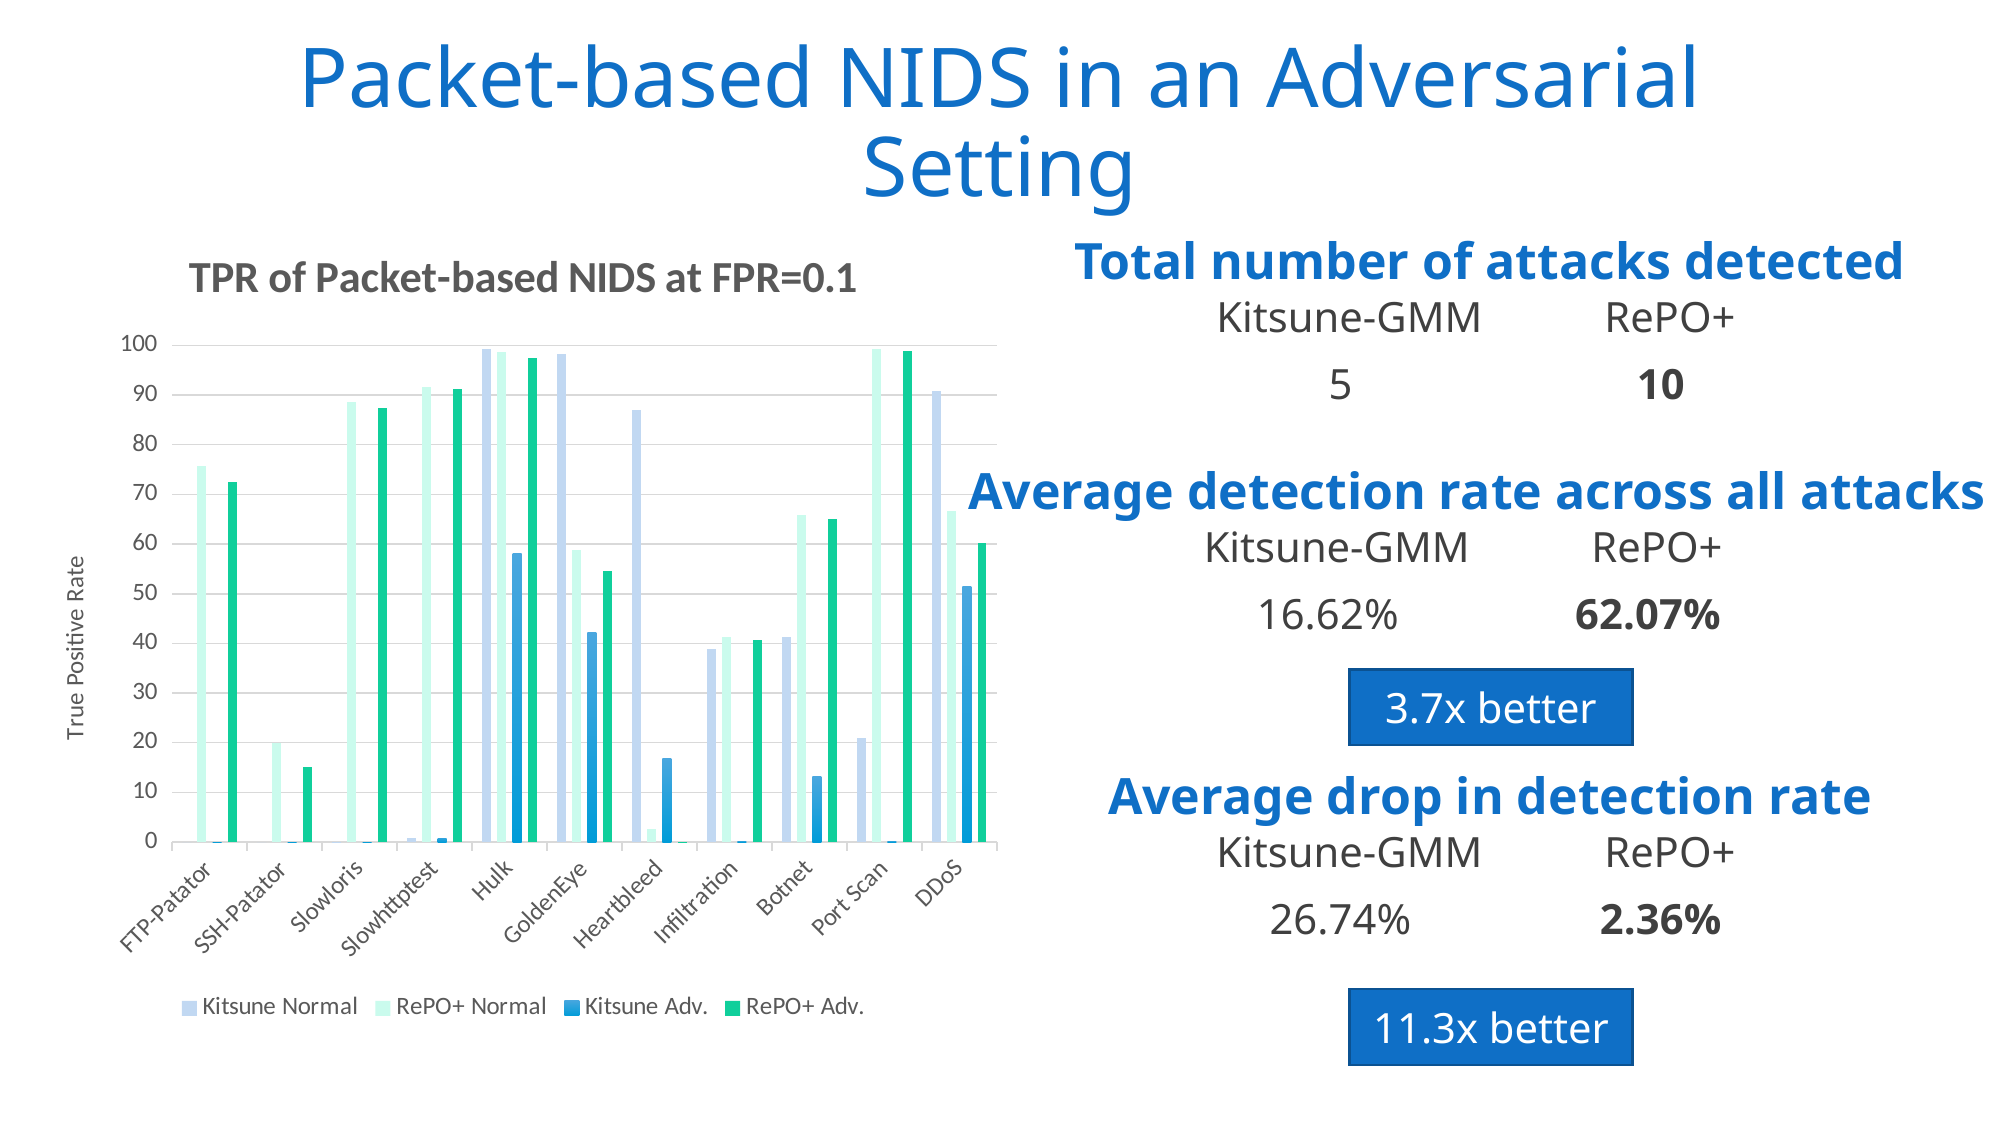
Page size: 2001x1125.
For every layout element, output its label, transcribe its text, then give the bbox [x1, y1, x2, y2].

text_box 11.3x better [1348, 988, 1634, 1066]
text_box RePO+ [1576, 527, 1738, 579]
text_box RePO+ [1589, 297, 1751, 349]
text_box 10 [1622, 350, 1700, 416]
text_box 2.36% [1585, 885, 1737, 951]
text_box Average detection rate across all attacks [1017, 451, 2000, 527]
text_box Total number of attacks detected [1059, 222, 1921, 297]
text_box 16.62% [1242, 580, 1414, 646]
text_box 3.7x better [1348, 668, 1634, 746]
chart [30, 222, 1017, 1027]
text_box 26.74% [1254, 885, 1427, 951]
text_box 5 [1313, 350, 1368, 416]
text_box RePO+ [1589, 833, 1751, 884]
text_box Kitsune-GMM [1201, 297, 1498, 349]
text_box 62.07% [1560, 580, 1736, 646]
text_box Packet-based NIDS in an Adversarial Setting [193, 28, 1807, 223]
text_box Kitsune-GMM [1201, 833, 1498, 884]
text_box Kitsune-GMM [1188, 527, 1485, 579]
text_box Average drop in detection rate [1093, 757, 1887, 833]
